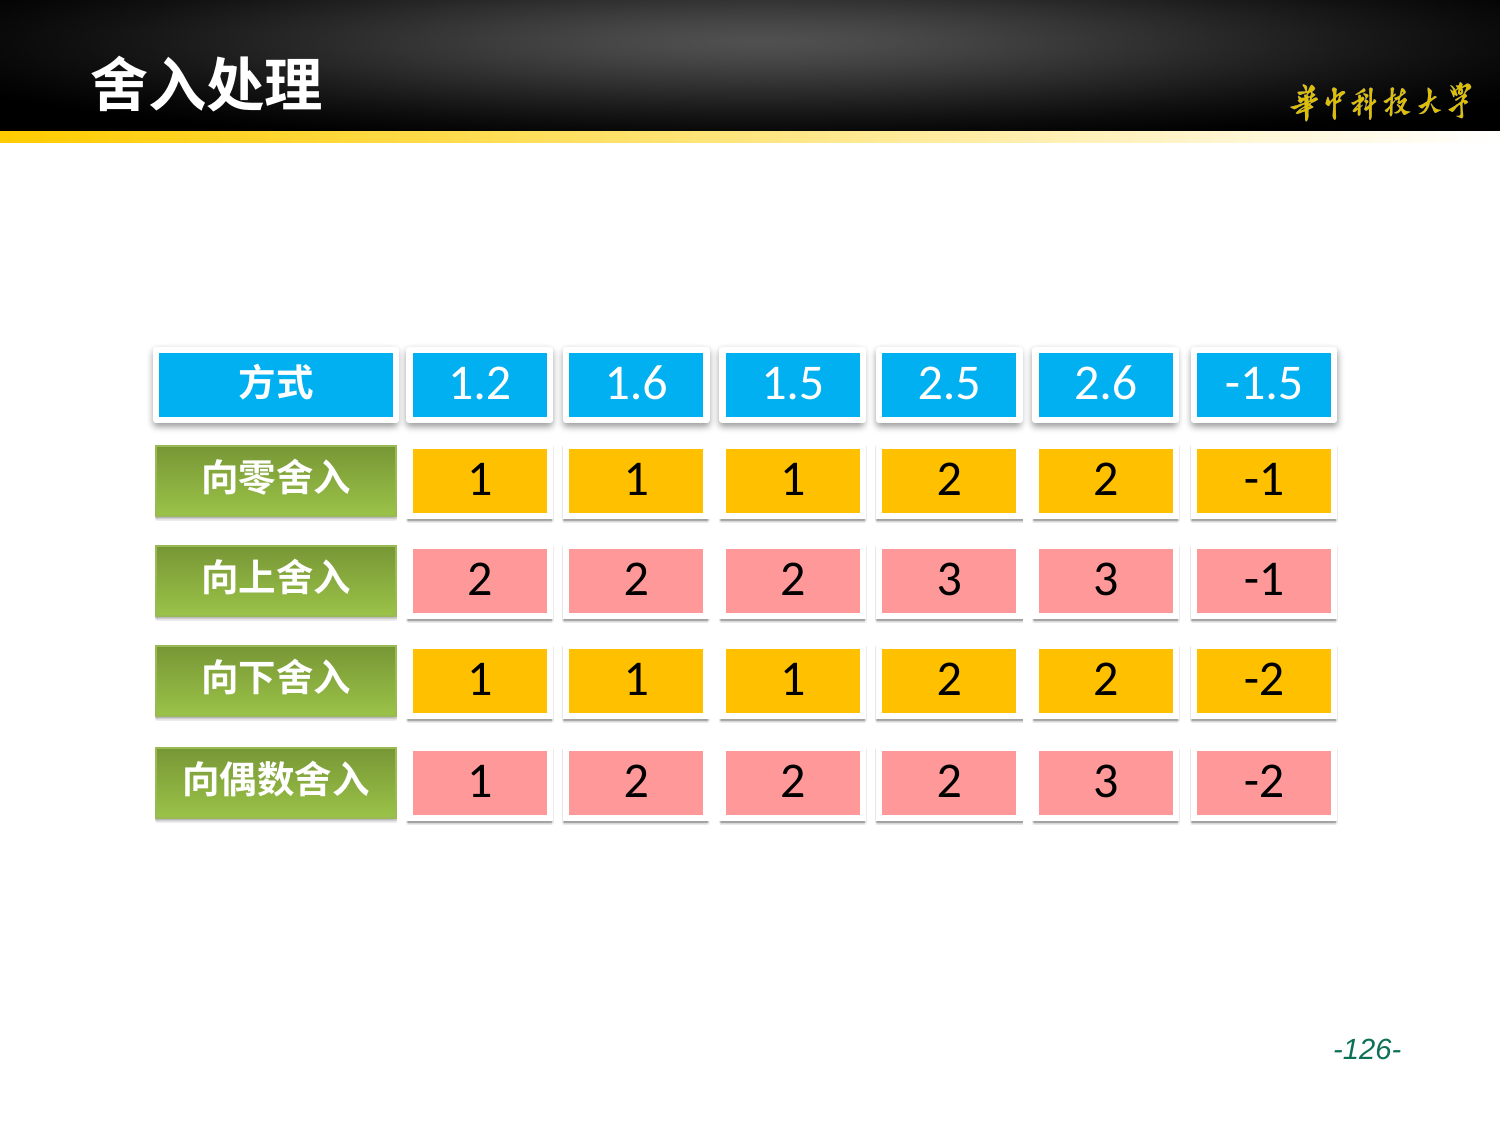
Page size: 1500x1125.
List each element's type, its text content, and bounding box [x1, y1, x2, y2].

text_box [409, 645, 550, 717]
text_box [155, 349, 1335, 421]
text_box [565, 645, 707, 717]
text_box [409, 545, 550, 617]
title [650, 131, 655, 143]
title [74, 34, 1426, 131]
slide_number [1257, 1023, 1425, 1102]
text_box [156, 445, 396, 517]
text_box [1035, 445, 1176, 517]
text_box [1193, 445, 1335, 517]
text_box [1193, 645, 1335, 717]
picture [0, 0, 1500, 131]
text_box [565, 747, 707, 819]
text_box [565, 445, 707, 517]
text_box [722, 445, 863, 517]
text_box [878, 445, 1020, 517]
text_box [1035, 645, 1176, 717]
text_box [1193, 747, 1335, 819]
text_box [409, 747, 550, 819]
text_box =1 [738, 131, 744, 143]
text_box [1193, 545, 1335, 617]
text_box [722, 645, 863, 717]
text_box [156, 545, 396, 617]
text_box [878, 545, 1020, 617]
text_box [878, 747, 1020, 819]
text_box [565, 545, 707, 617]
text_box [156, 747, 396, 819]
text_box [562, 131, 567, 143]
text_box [1035, 747, 1176, 819]
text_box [409, 445, 550, 517]
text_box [722, 747, 863, 819]
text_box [156, 645, 396, 717]
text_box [1035, 545, 1176, 617]
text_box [722, 545, 863, 617]
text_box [878, 645, 1020, 717]
